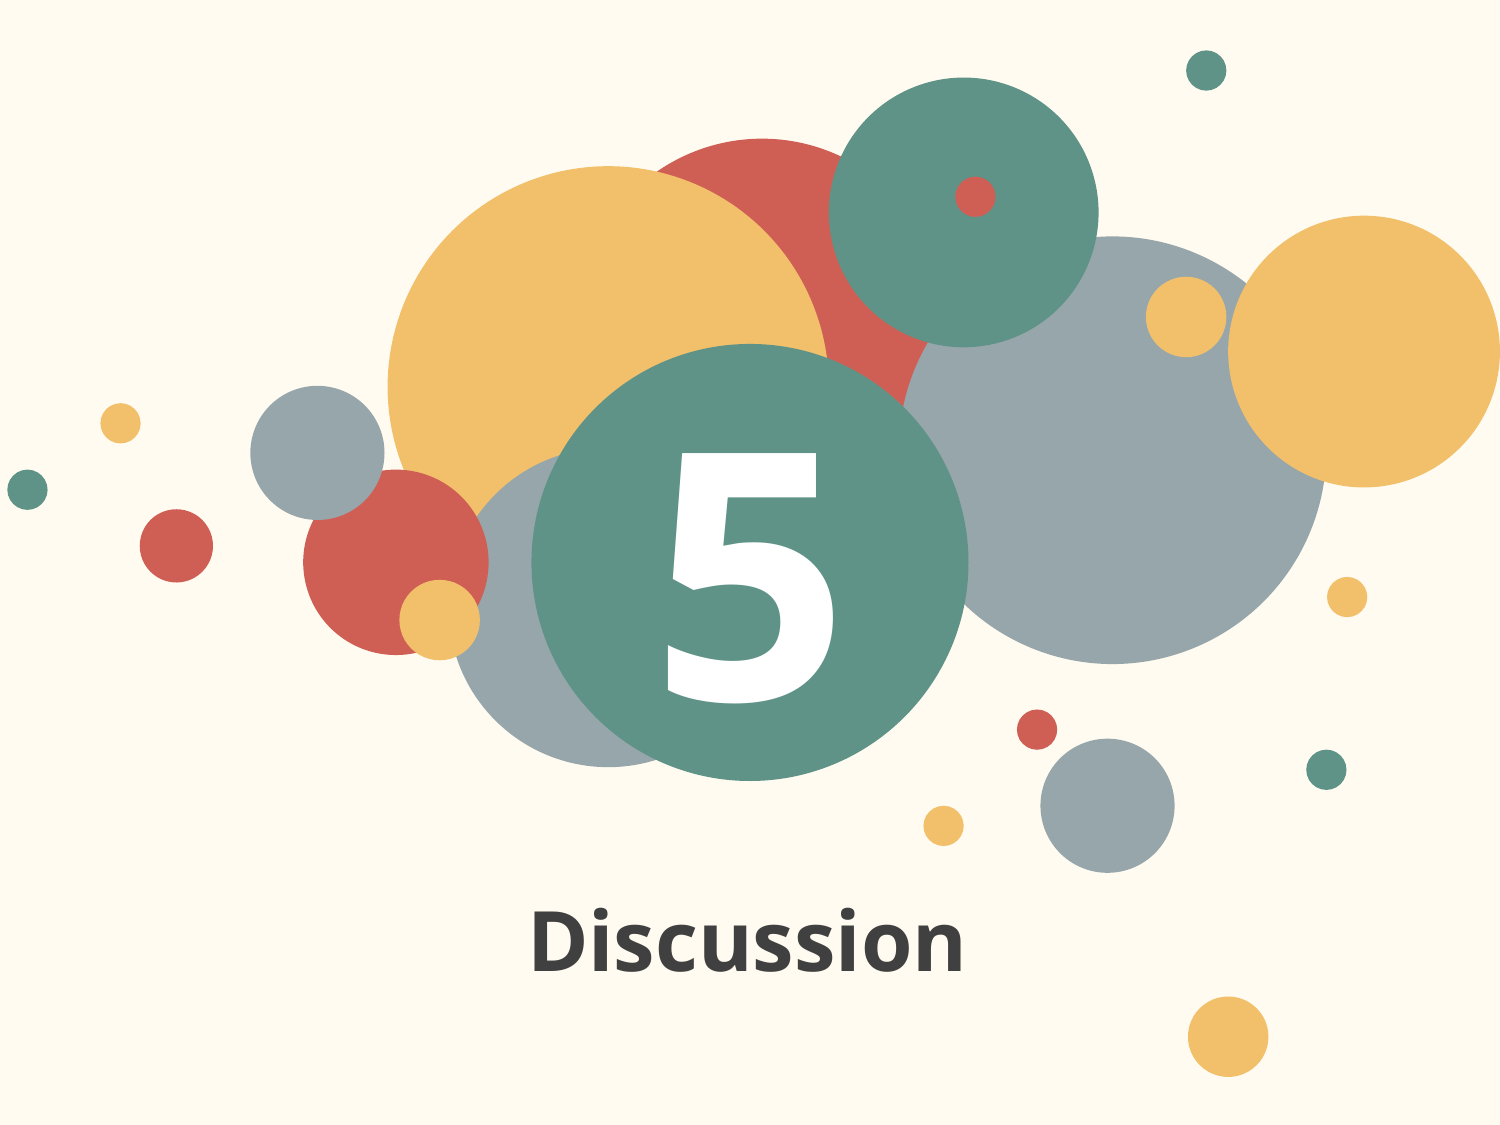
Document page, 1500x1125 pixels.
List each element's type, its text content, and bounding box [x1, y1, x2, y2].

text_box [1185, 49, 1228, 92]
text_box [99, 402, 142, 445]
text_box [249, 384, 386, 522]
text_box [922, 804, 965, 848]
text_box [902, 235, 1325, 666]
text_box [1305, 748, 1348, 791]
text_box [1186, 995, 1270, 1079]
text_box [827, 76, 1100, 349]
text_box [1325, 575, 1369, 619]
text_box [302, 468, 490, 657]
text_box Discussion [317, 880, 1222, 996]
text_box [1227, 214, 1500, 489]
text_box [1144, 275, 1228, 359]
text_box [386, 165, 828, 513]
text_box [398, 578, 481, 662]
text_box [657, 137, 925, 403]
text_box [6, 468, 49, 511]
text_box [138, 508, 215, 584]
text_box [1015, 708, 1059, 751]
text_box 5 [530, 342, 970, 783]
text_box [455, 454, 656, 769]
text_box [1039, 737, 1176, 874]
text_box [954, 175, 997, 218]
